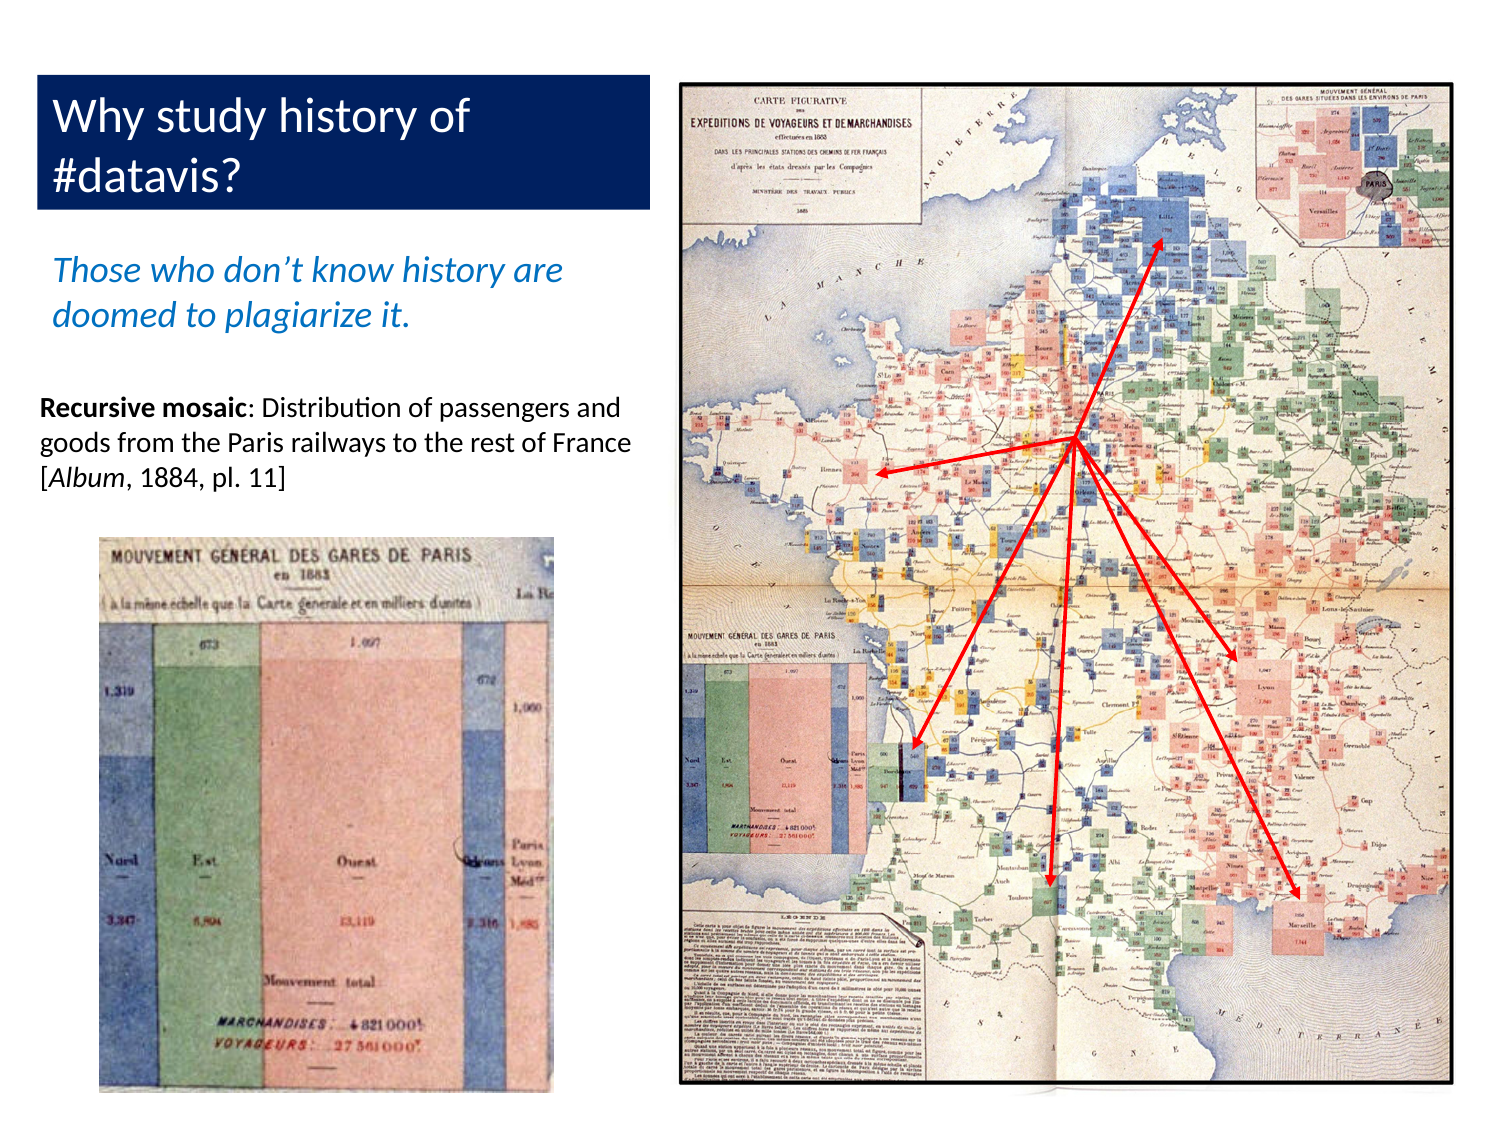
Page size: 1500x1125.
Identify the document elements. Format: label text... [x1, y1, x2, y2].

picture [99, 537, 554, 1093]
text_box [912, 485, 1044, 751]
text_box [1074, 437, 1301, 901]
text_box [1049, 482, 1076, 888]
text_box Recursive mosaic: Distribution of passengers and goods from the Paris railways to the rest of France [Album, 1884, pl. 11] [24, 380, 657, 501]
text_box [874, 437, 1076, 476]
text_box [1074, 237, 1163, 435]
picture [662, 74, 1463, 1101]
text_box Why study history of #datavis? [37, 74, 650, 210]
text_box Those who don’t know history are doomed to plagiarize it. [37, 237, 650, 343]
